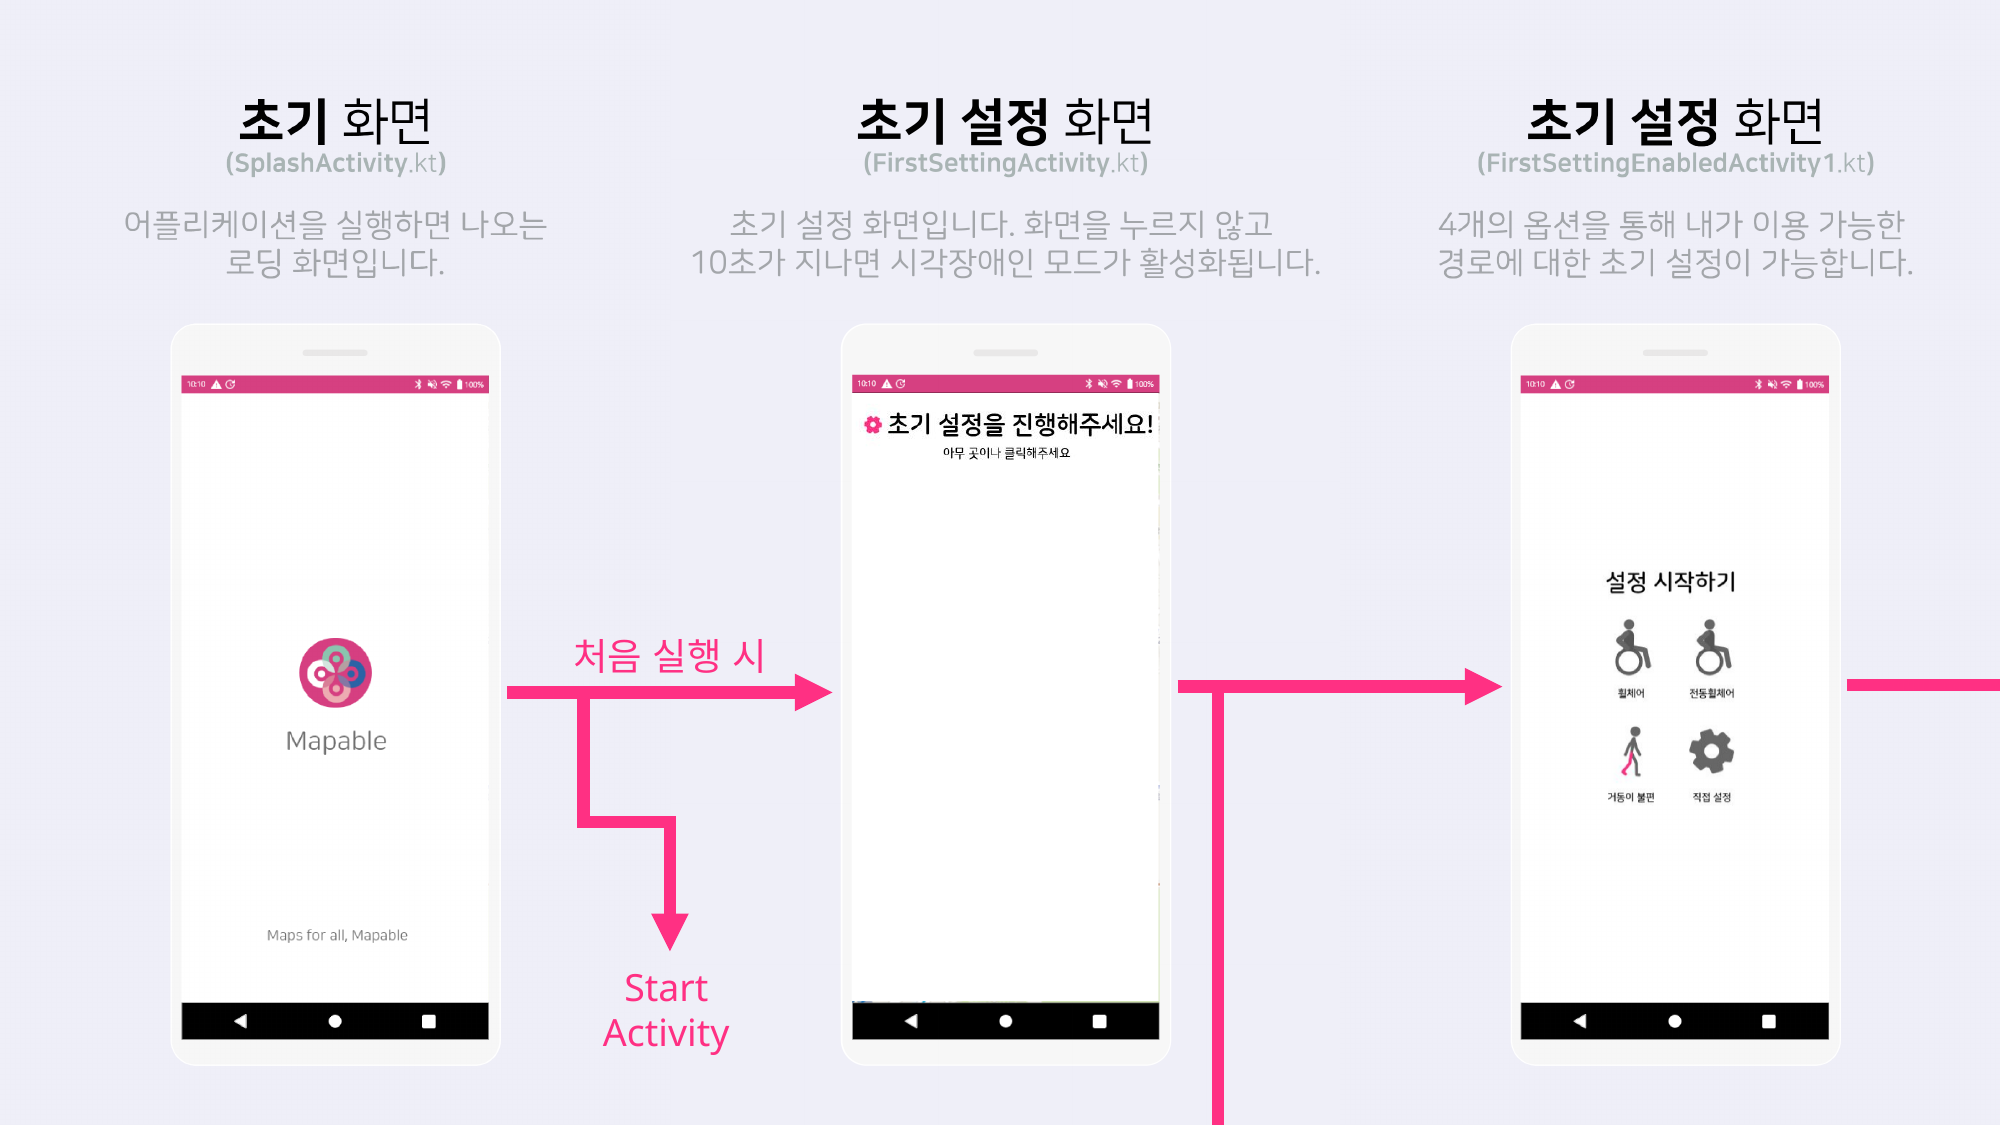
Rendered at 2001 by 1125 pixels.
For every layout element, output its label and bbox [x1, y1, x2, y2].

text_box [497, 778, 757, 866]
picture [0, 0, 2000, 1125]
text_box [789, 1120, 1931, 1125]
